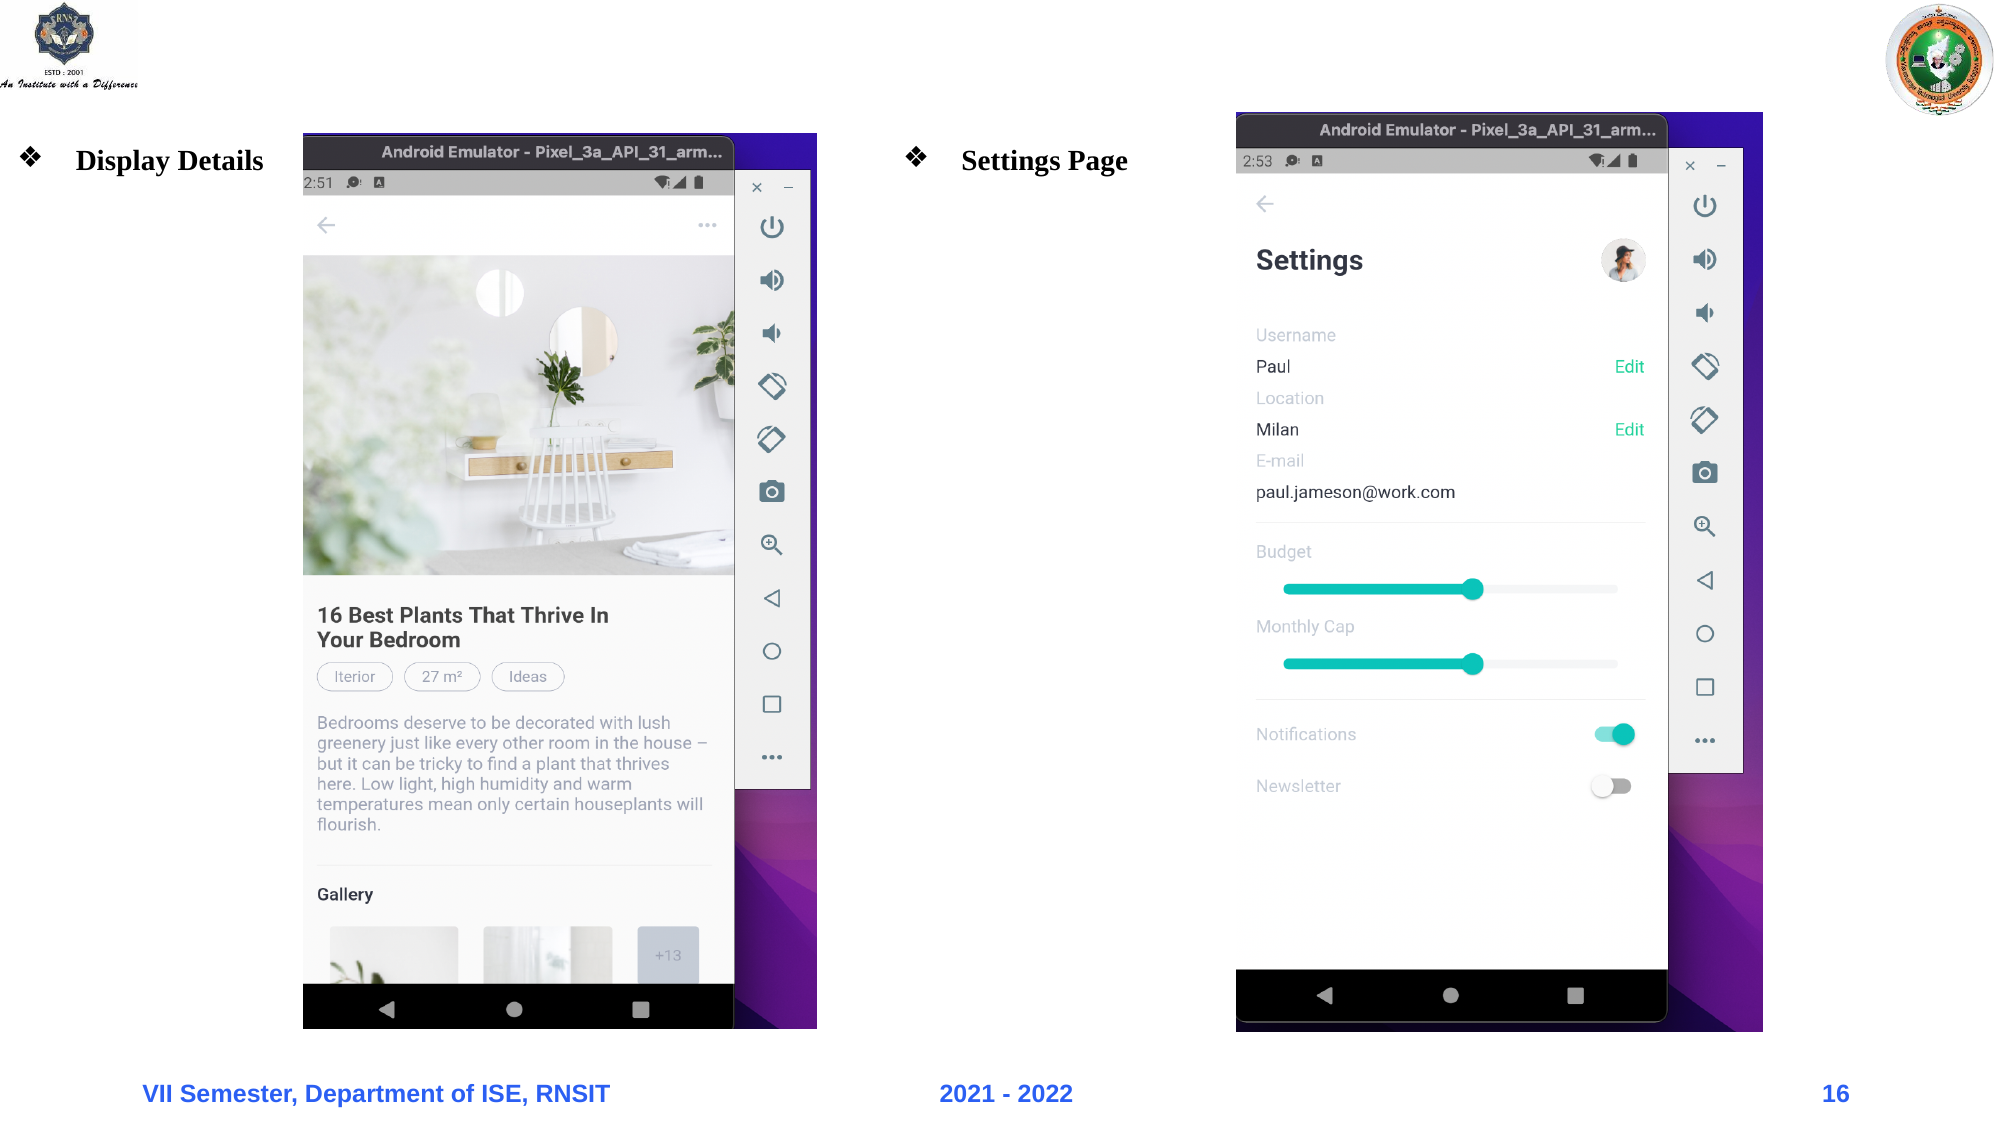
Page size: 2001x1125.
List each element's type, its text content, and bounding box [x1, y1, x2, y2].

picture [1885, 3, 1994, 116]
text_box VII Semester, Department of ISE, RNSIT [140, 1077, 664, 1108]
picture [1235, 111, 1763, 1032]
text_box Display Details [0, 133, 280, 184]
text_box 2021 - 2022 [937, 1077, 1113, 1108]
picture [303, 133, 817, 1030]
picture [0, 0, 138, 90]
slide_number 16 [1815, 1077, 1883, 1125]
text_box Settings Page [886, 133, 1144, 184]
